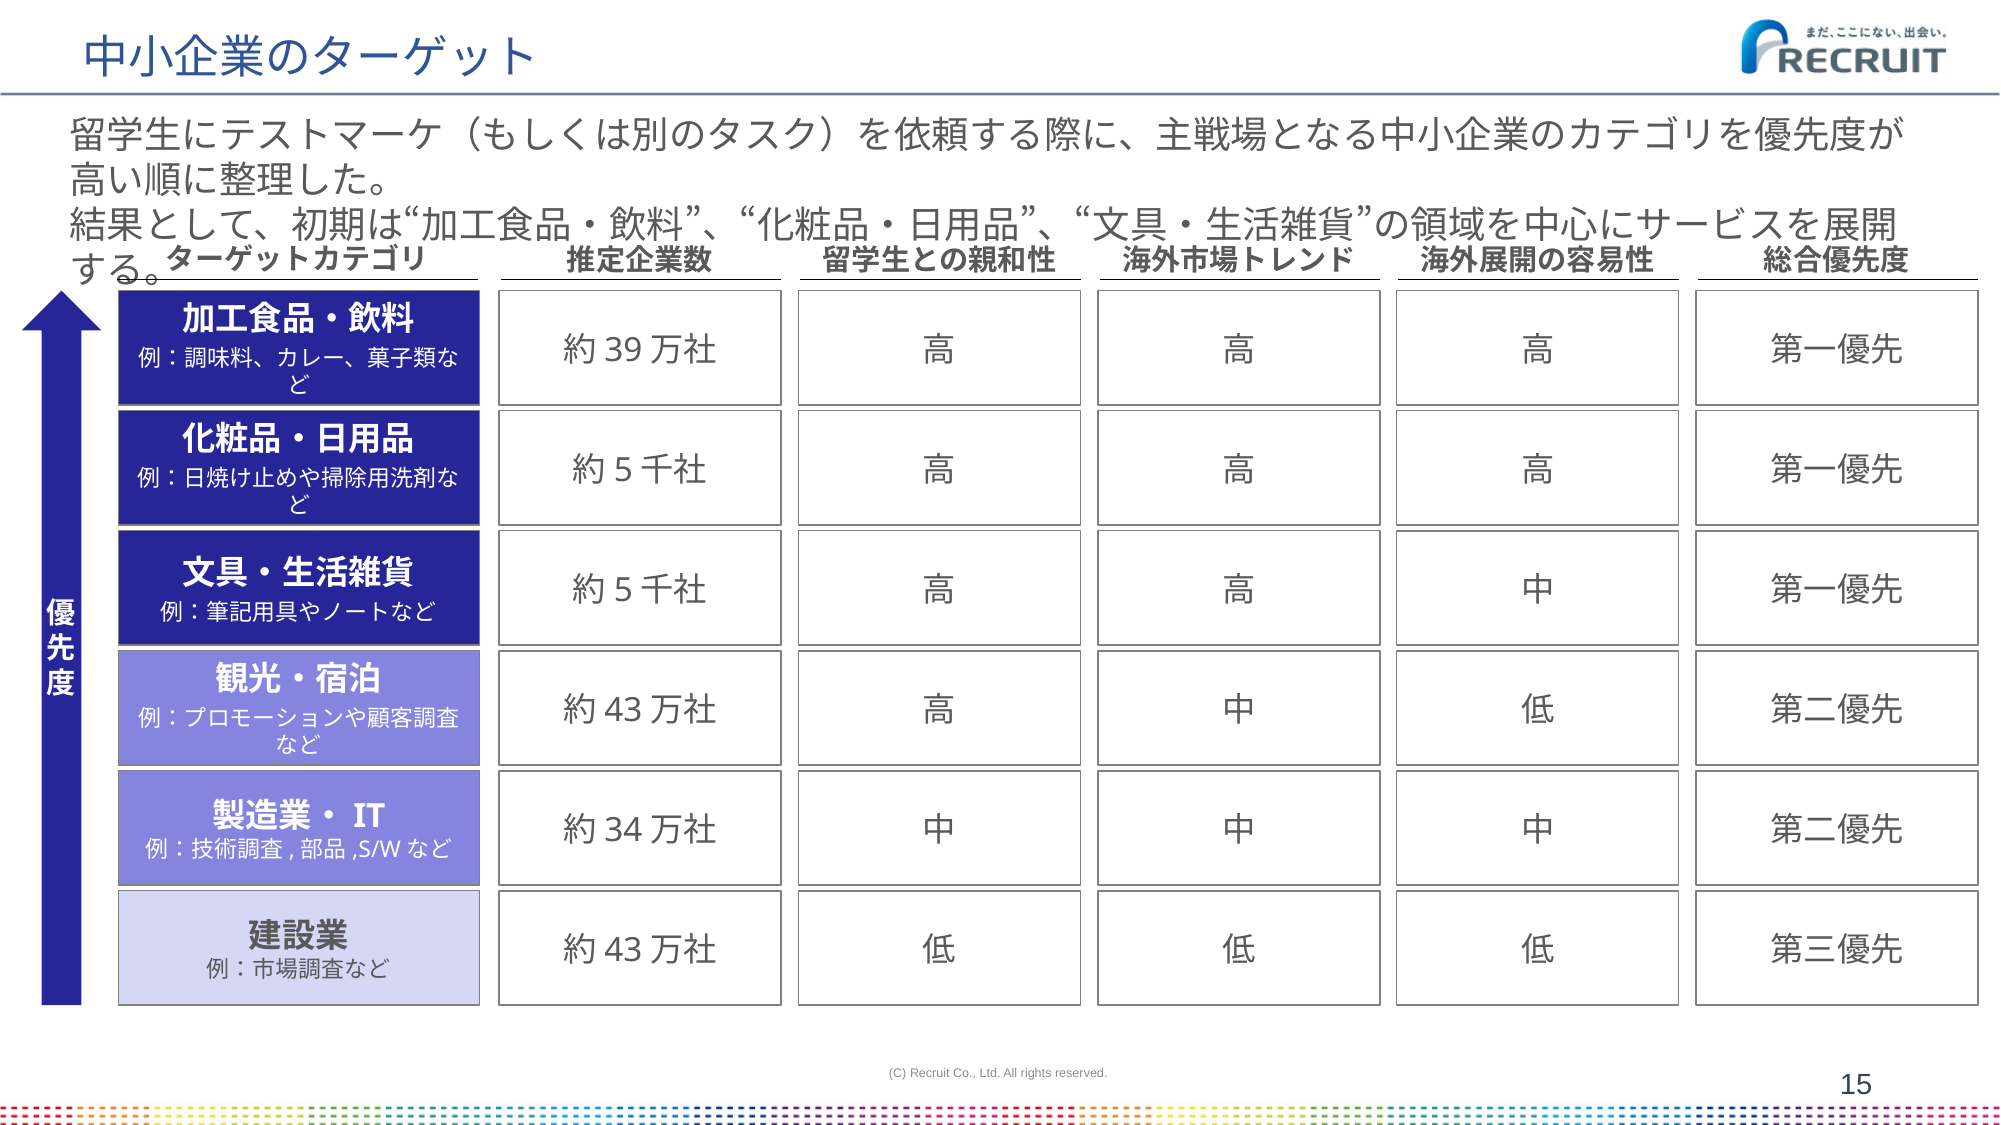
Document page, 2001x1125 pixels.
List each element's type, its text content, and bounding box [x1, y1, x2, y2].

text_box 総合優先度 [1697, 280, 1978, 284]
text_box 高 [798, 290, 1081, 405]
text_box 低 [1396, 890, 1679, 1006]
text_box 加工食品・飲料 例：調味料、カレー、菓子類など [118, 290, 480, 405]
text_box 高 [1098, 410, 1381, 525]
text_box 中 [1098, 650, 1381, 766]
text_box 約5千社 [498, 410, 781, 525]
text_box 総合優先度 [1697, 234, 1978, 279]
text_box 低 [798, 890, 1081, 1006]
footer (C) Recruit Co., Ltd. All rights reserved. [662, 1042, 1338, 1103]
text_box 約39万社 [498, 290, 781, 405]
title 中小企業のターゲット [67, 6, 1912, 103]
text_box 推定企業数 [499, 234, 780, 284]
text_box 製造業・IT 例：技術調査,部品,S/Wなど [118, 770, 480, 885]
text_box ターゲットカテゴリ [117, 232, 478, 279]
text_box 高 [1396, 290, 1679, 405]
text_box 第一優先 [1696, 290, 1979, 405]
text_box [40, 707, 83, 1007]
text_box 中 [798, 770, 1081, 886]
text_box 中 [1396, 770, 1679, 886]
text_box 第二優先 [1696, 770, 1979, 886]
text_box 留学生にテストマーケ（もしくは別のタスク）を依頼する際に、主戦場となる中小企業のカテゴリを優先度が高い順に整理した。 結果として、初期は“加工食品・飲料”、“化粧品・日用品”、“文具・生活雑貨”の領域を中心にサービスを展開する。 [53, 103, 1947, 272]
text_box 約5千社 [498, 530, 781, 645]
text_box 中 [1396, 530, 1679, 646]
text_box 低 [1396, 650, 1679, 766]
text_box 海外展開の容易性 [1397, 234, 1678, 284]
text_box 第一優先 [1696, 410, 1979, 525]
text_box 高 [1098, 530, 1381, 645]
text_box 文具・生活雑貨 例：筆記用具やノートなど [118, 530, 480, 645]
text_box 第二優先 [1696, 650, 1979, 766]
text_box 海外市場トレンド [1099, 280, 1380, 284]
picture [0, 0, 2000, 1125]
text_box 低 [1098, 890, 1381, 1006]
text_box 約34万社 [498, 770, 781, 886]
text_box 高 [798, 530, 1081, 645]
text_box 優先度 [21, 587, 102, 707]
text_box 高 [1098, 290, 1381, 405]
text_box 観光・宿泊 例：プロモーションや顧客調査など [118, 650, 480, 765]
text_box 約43万社 [498, 890, 781, 1006]
text_box [19, 289, 104, 587]
text_box 留学生との親和性 [799, 234, 1080, 284]
text_box 高 [798, 410, 1081, 525]
text_box 化粧品・日用品 例：日焼け止めや掃除用洗剤など [118, 410, 480, 525]
text_box 第三優先 [1696, 890, 1979, 1006]
text_box 約43万社 [498, 650, 781, 766]
text_box 海外市場トレンド [1099, 234, 1380, 279]
text_box 中 [1098, 770, 1381, 886]
text_box 高 [1396, 410, 1679, 525]
text_box 建設業 例：市場調査など [118, 890, 480, 1006]
text_box 第一優先 [1696, 530, 1979, 646]
text_box 高 [798, 650, 1081, 766]
